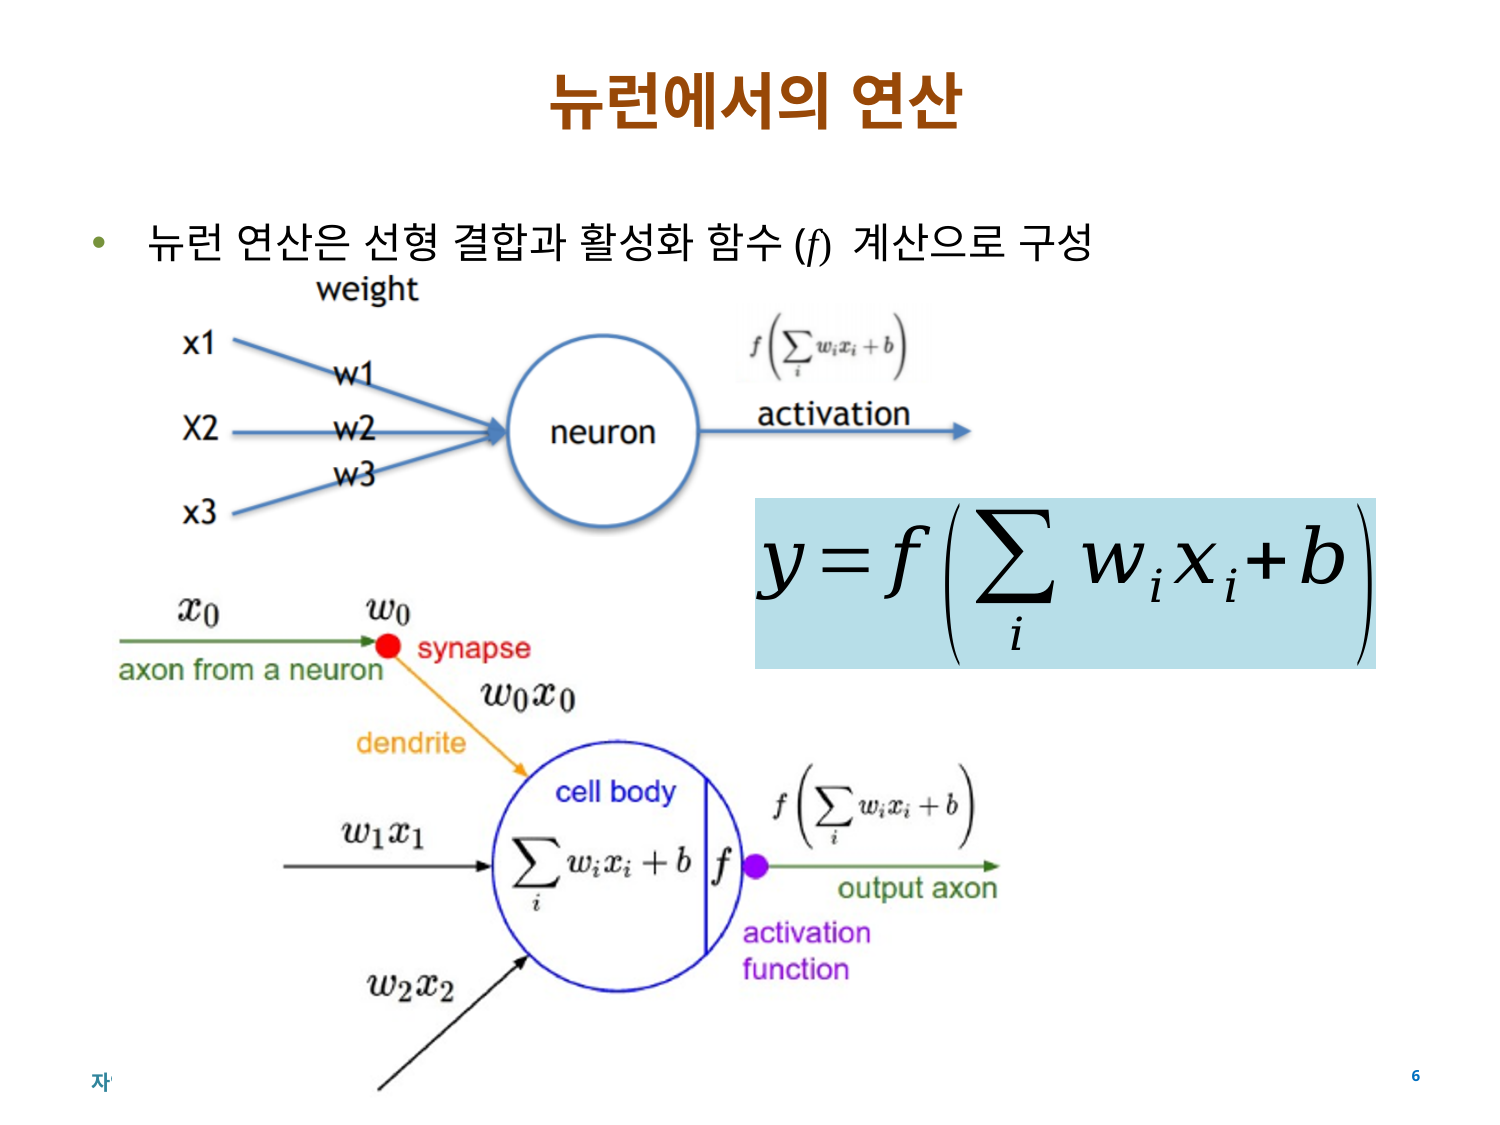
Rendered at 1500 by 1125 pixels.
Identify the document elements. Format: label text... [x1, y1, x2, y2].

title 뉴런에서의 연산 [76, 54, 1437, 145]
list 뉴런 연산은 선형 결합과 활성화 함수(f) 계산으로 구성 [76, 184, 1436, 1024]
picture [170, 267, 975, 538]
picture [111, 586, 1005, 1102]
